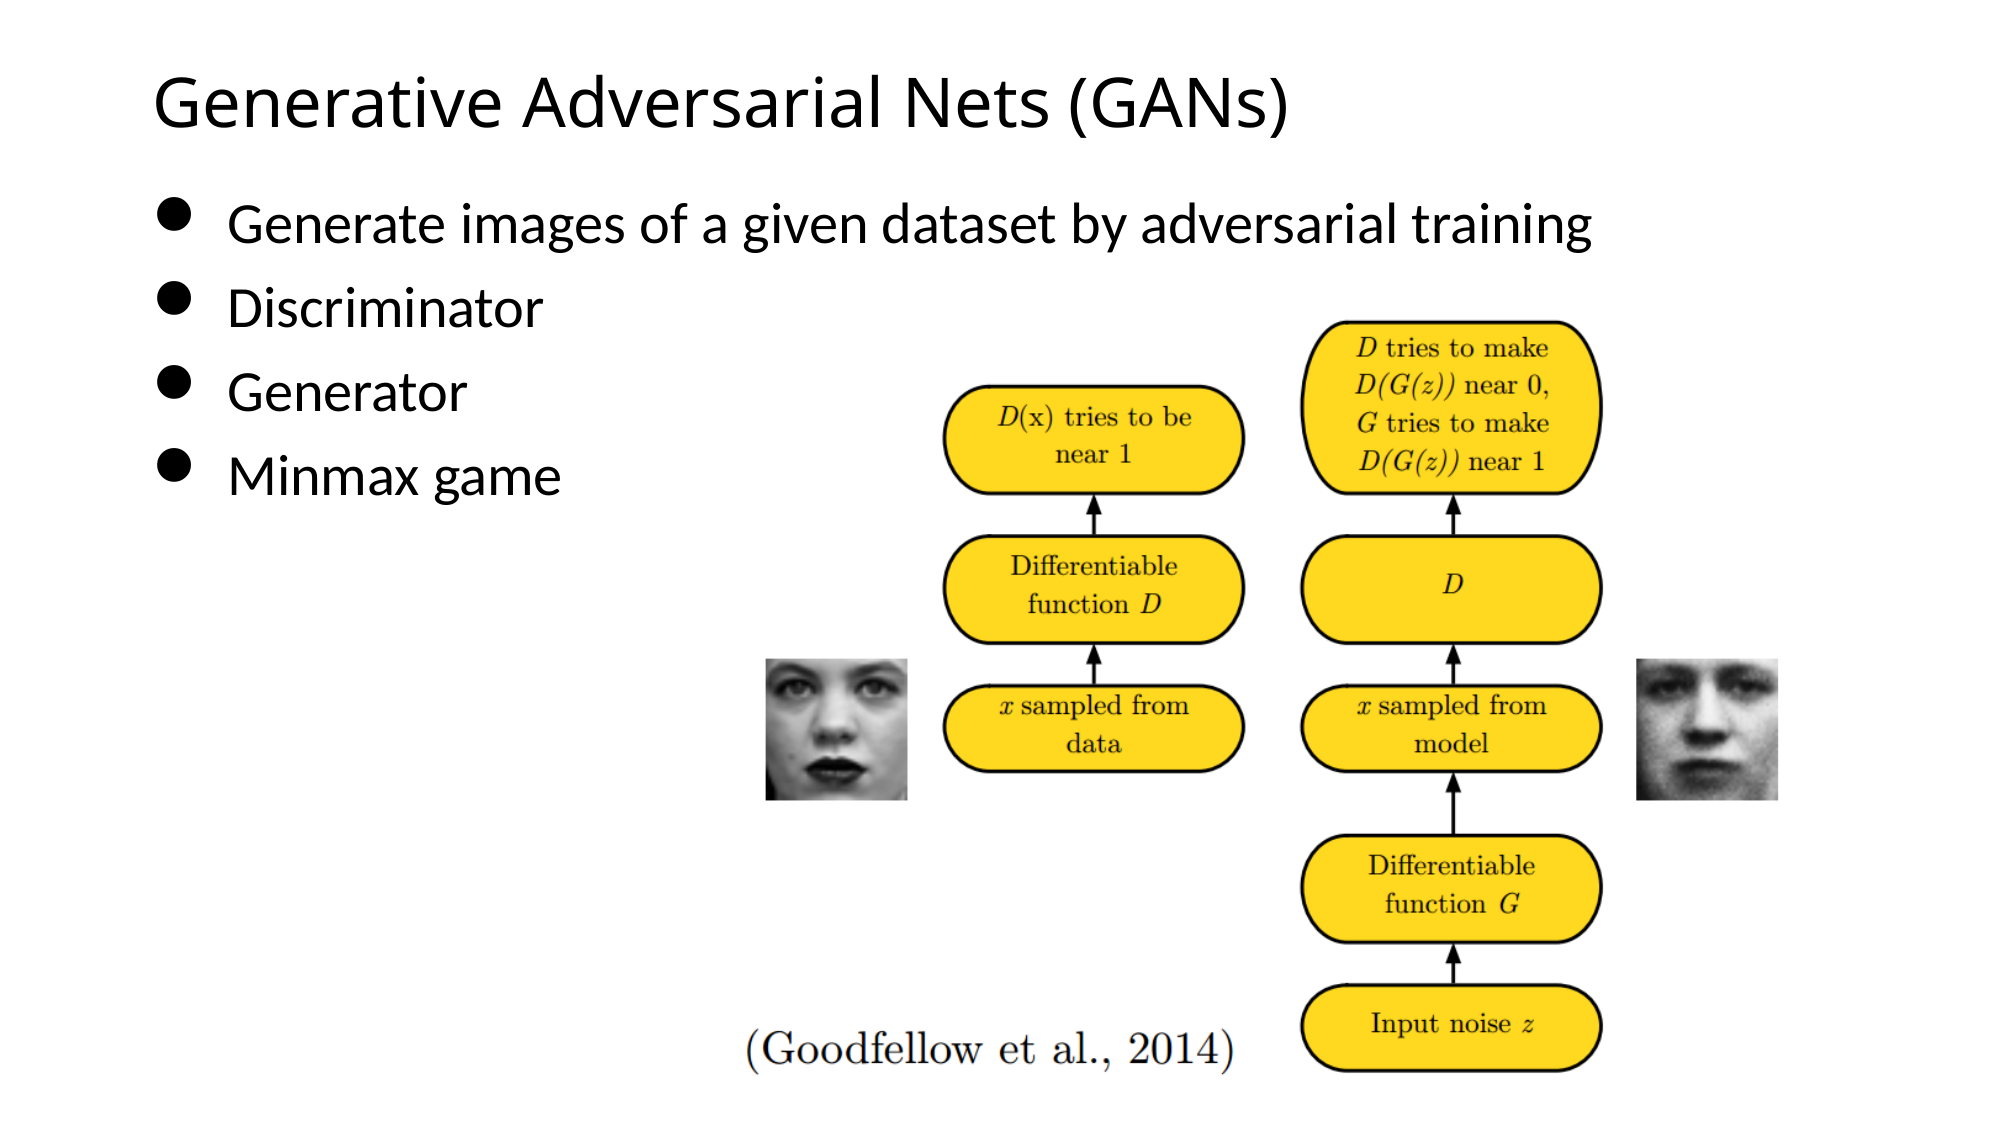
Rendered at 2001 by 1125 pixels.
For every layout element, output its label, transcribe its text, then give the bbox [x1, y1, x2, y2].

list Generate images of a given dataset by adversarial training Discriminator Generator Minmax game [137, 186, 1863, 1014]
title Generative Adversarial Nets (GANs) [137, 59, 1863, 150]
picture [714, 300, 1883, 1095]
